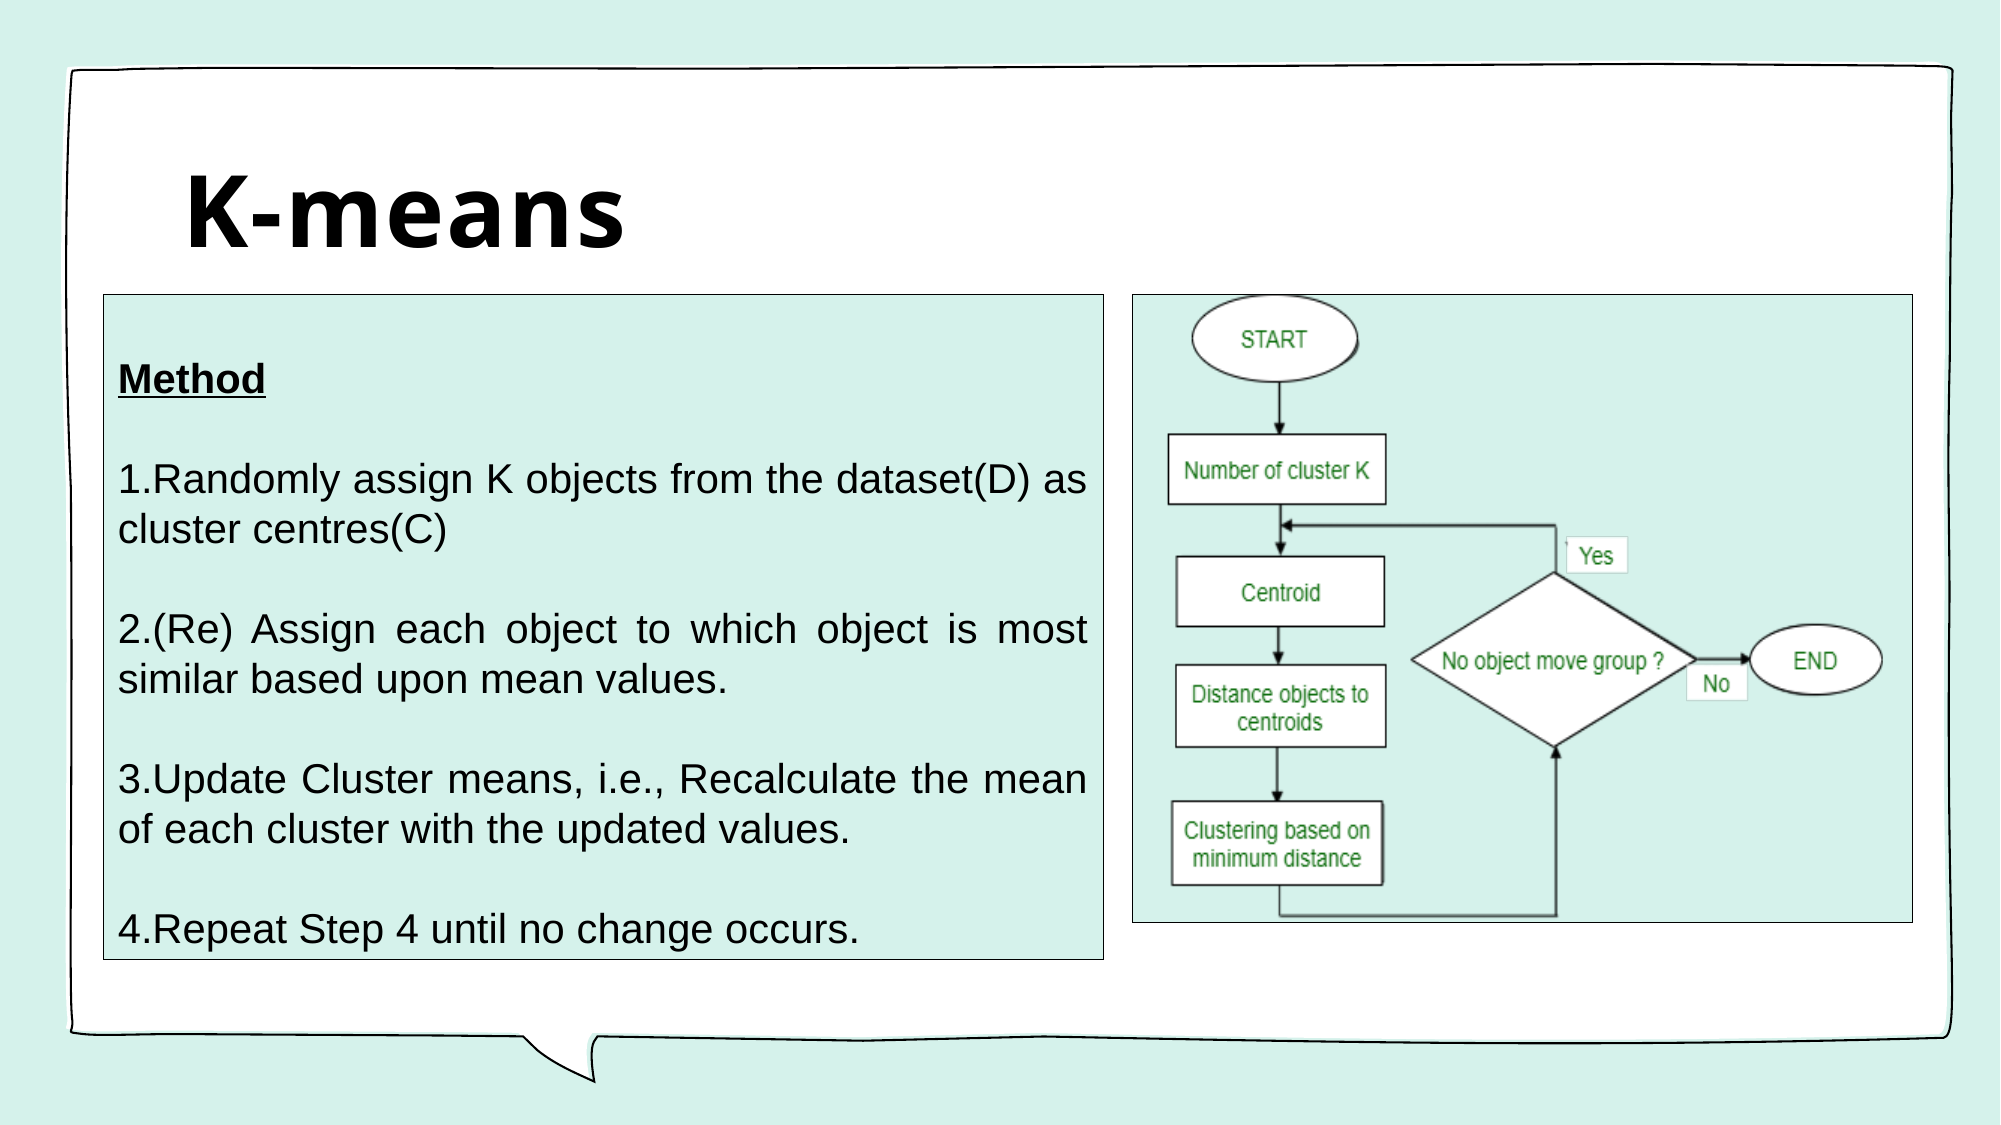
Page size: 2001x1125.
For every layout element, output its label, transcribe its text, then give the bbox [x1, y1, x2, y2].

title K-means [167, 91, 1863, 324]
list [1132, 294, 1913, 923]
text_box Method Randomly assign K objects from the dataset(D) as cluster centres(C) (Re) Assign each object to which object is most similar based upon mean values. Update Cluster means, i.e., Recalculate the mean of each cluster with the updated values. Repeat Step 4 until no change occurs. [103, 294, 1104, 960]
